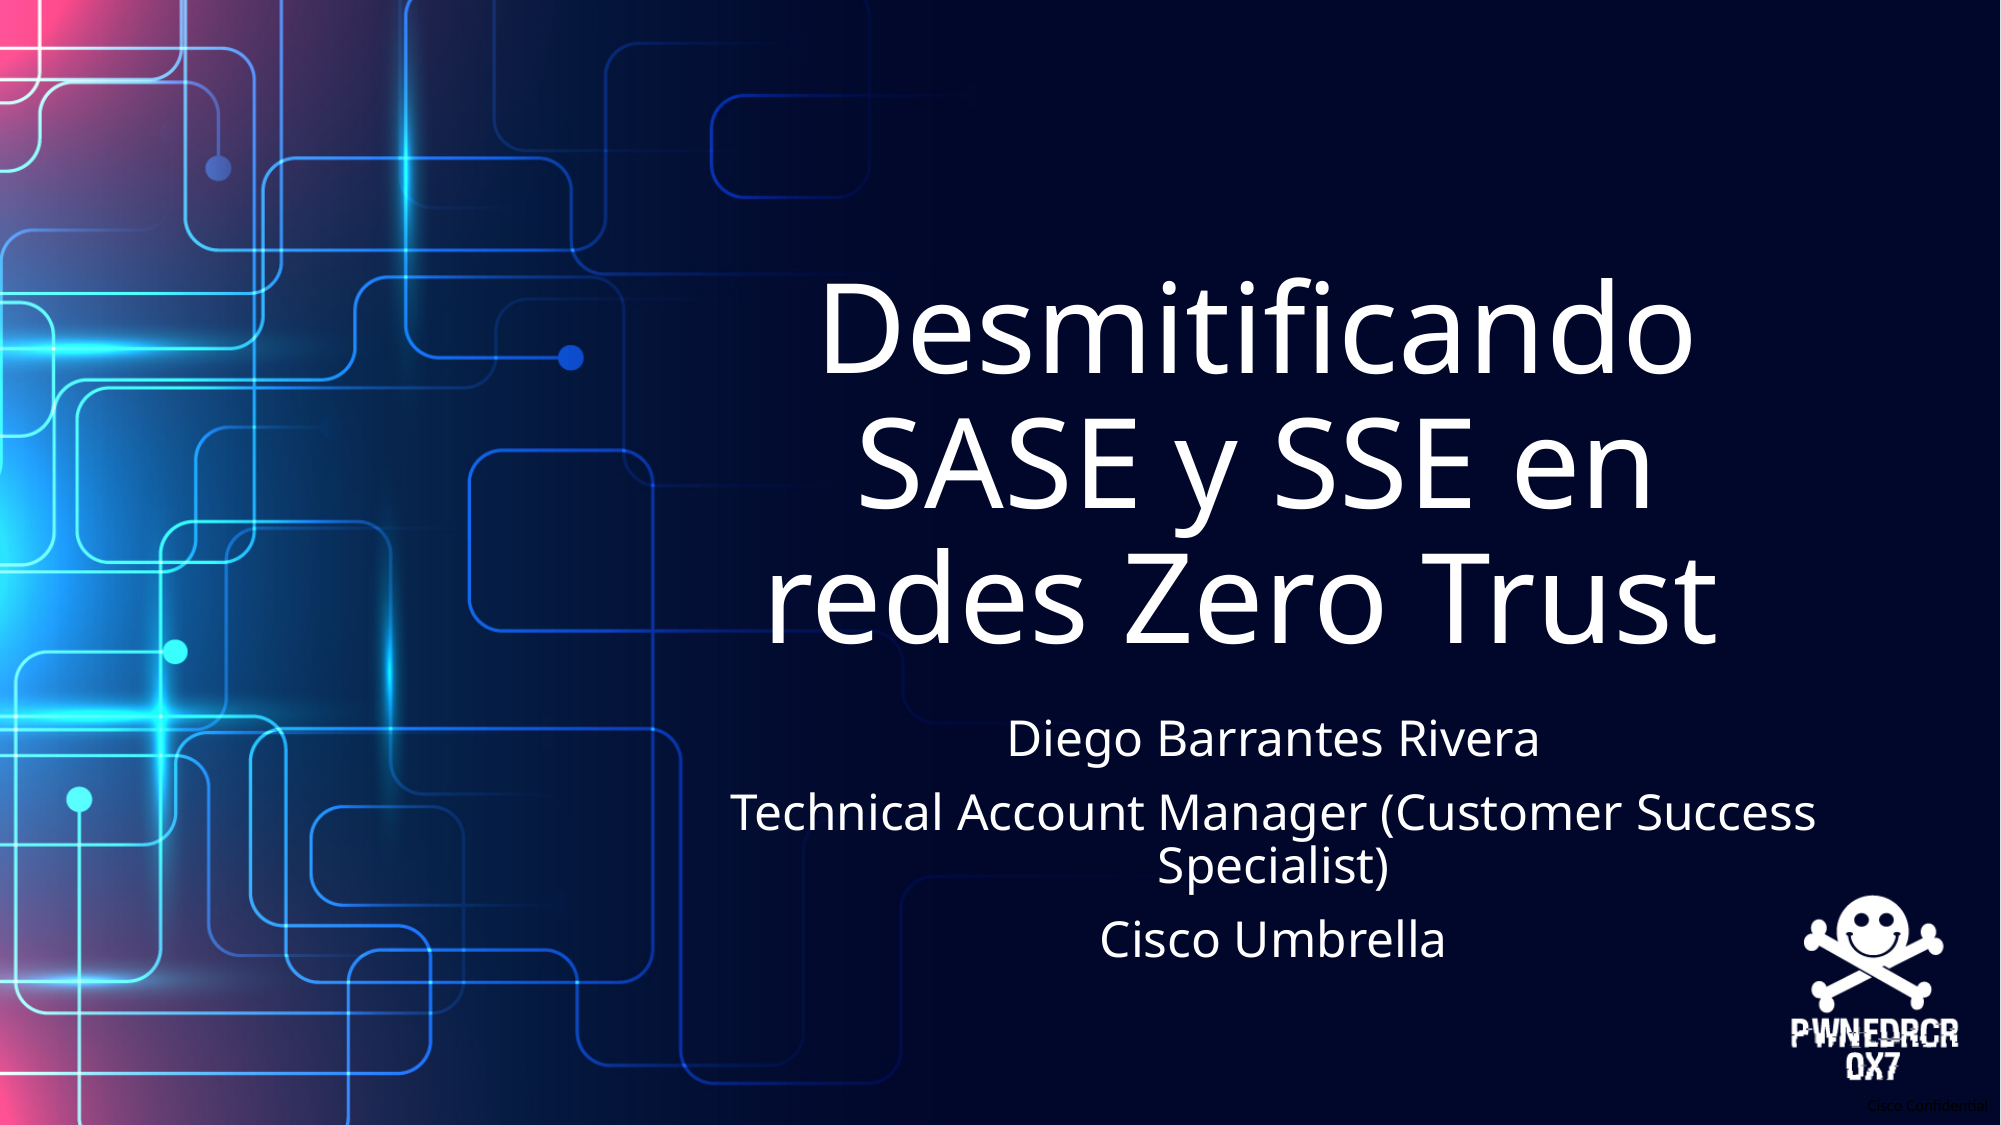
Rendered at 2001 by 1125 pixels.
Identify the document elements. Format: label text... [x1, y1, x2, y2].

subtitle Diego Barrantes Rivera Technical Account Manager (Customer Success Specialist) Cisco Umbrella [605, 706, 1943, 978]
picture [0, 0, 2001, 1125]
title Desmitificando SASE y SSE en redes Zero Trust [711, 158, 1803, 679]
